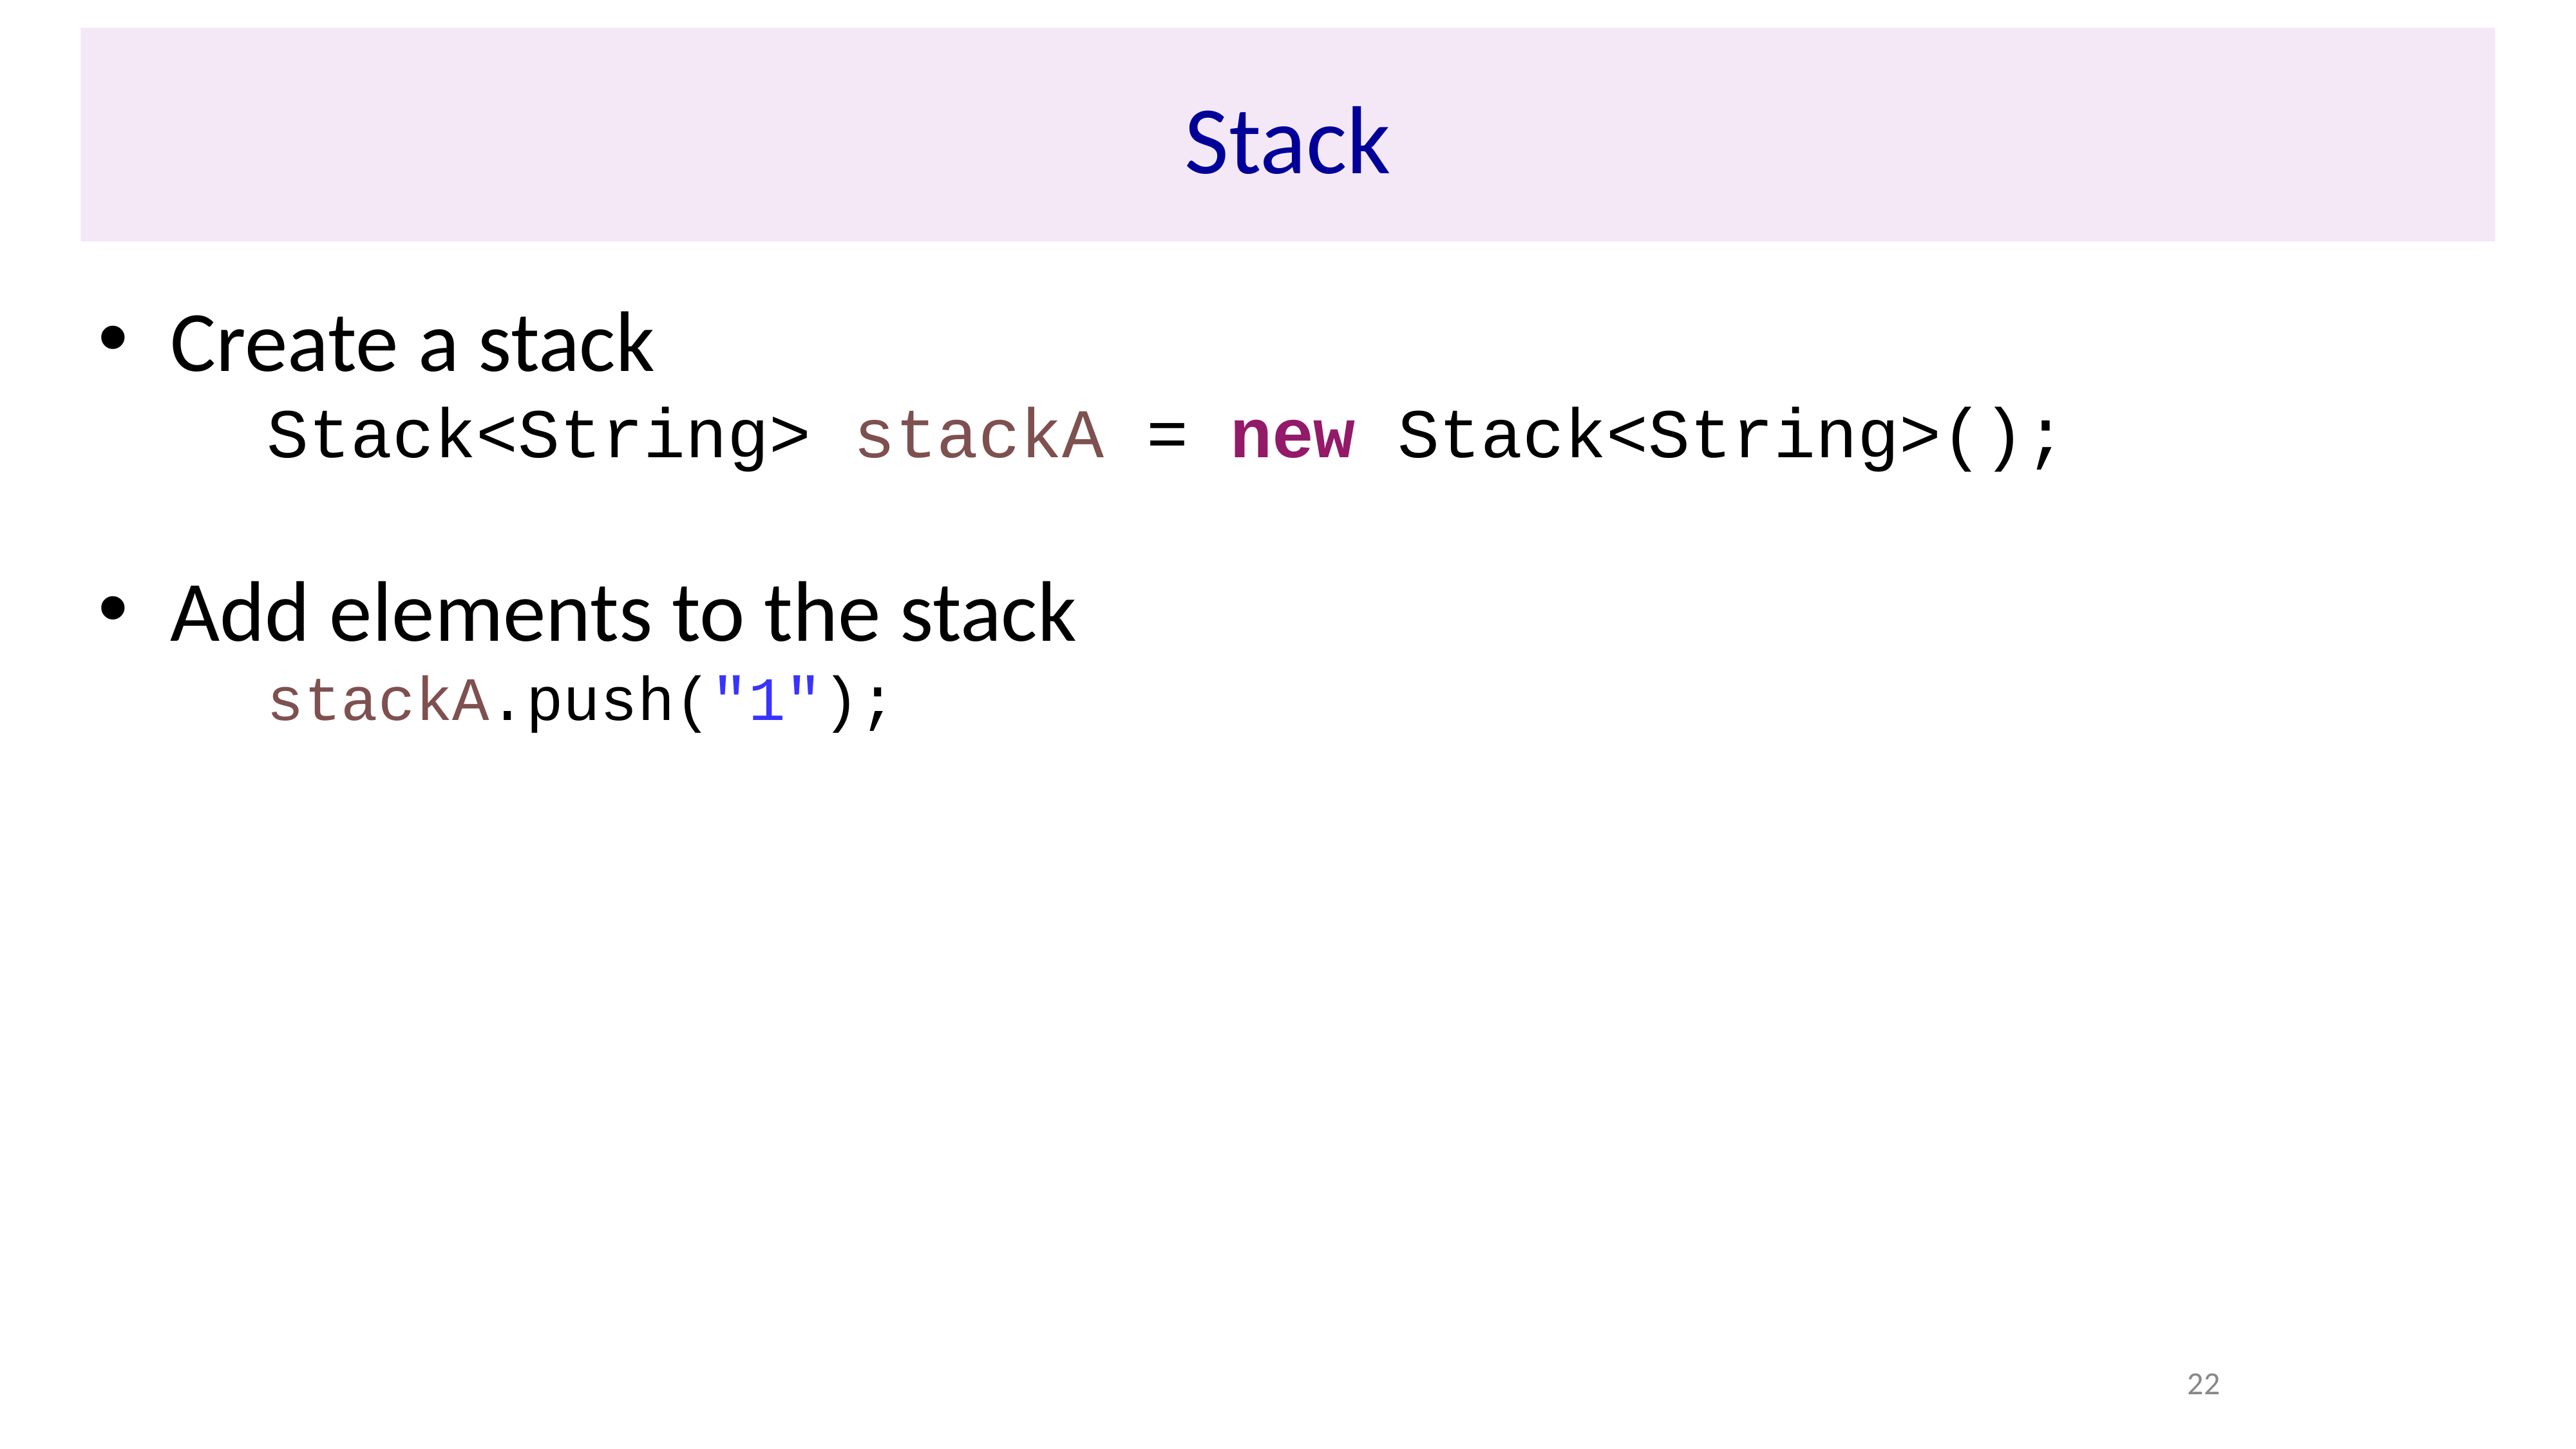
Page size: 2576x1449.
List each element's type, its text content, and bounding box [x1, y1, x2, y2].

list Create a stack Stack<String> stackA = new Stack<String>(); Add elements to the stack stackA.push("1"); [88, 275, 2488, 1313]
slide_number 22 [2176, 1356, 2230, 1407]
title Stack [80, 28, 2496, 242]
